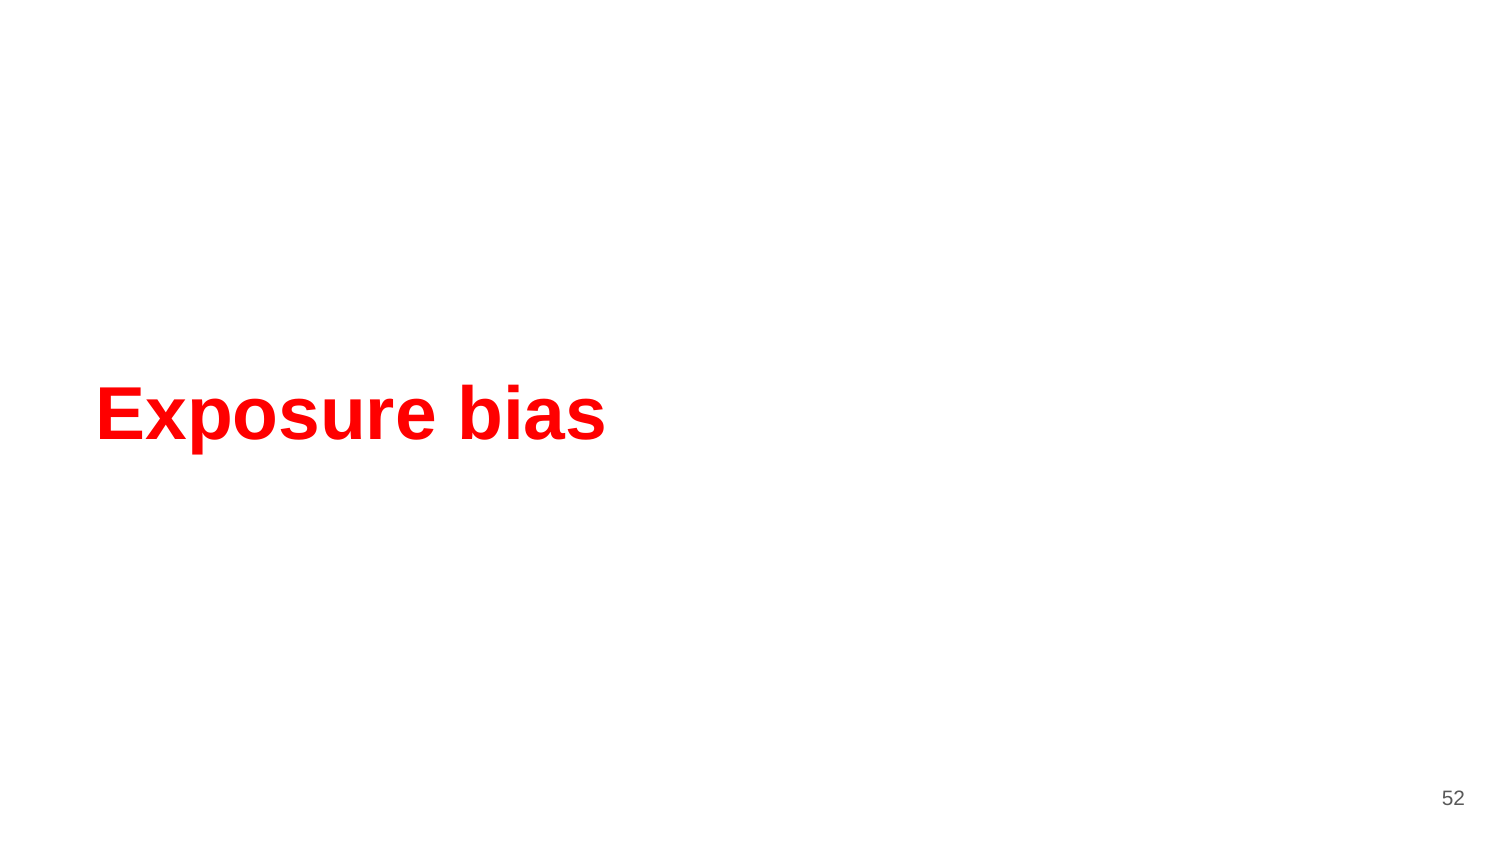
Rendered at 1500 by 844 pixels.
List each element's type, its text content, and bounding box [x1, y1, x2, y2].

slide_number ‹#› [1389, 764, 1480, 830]
title Exposure bias [80, 73, 1125, 745]
